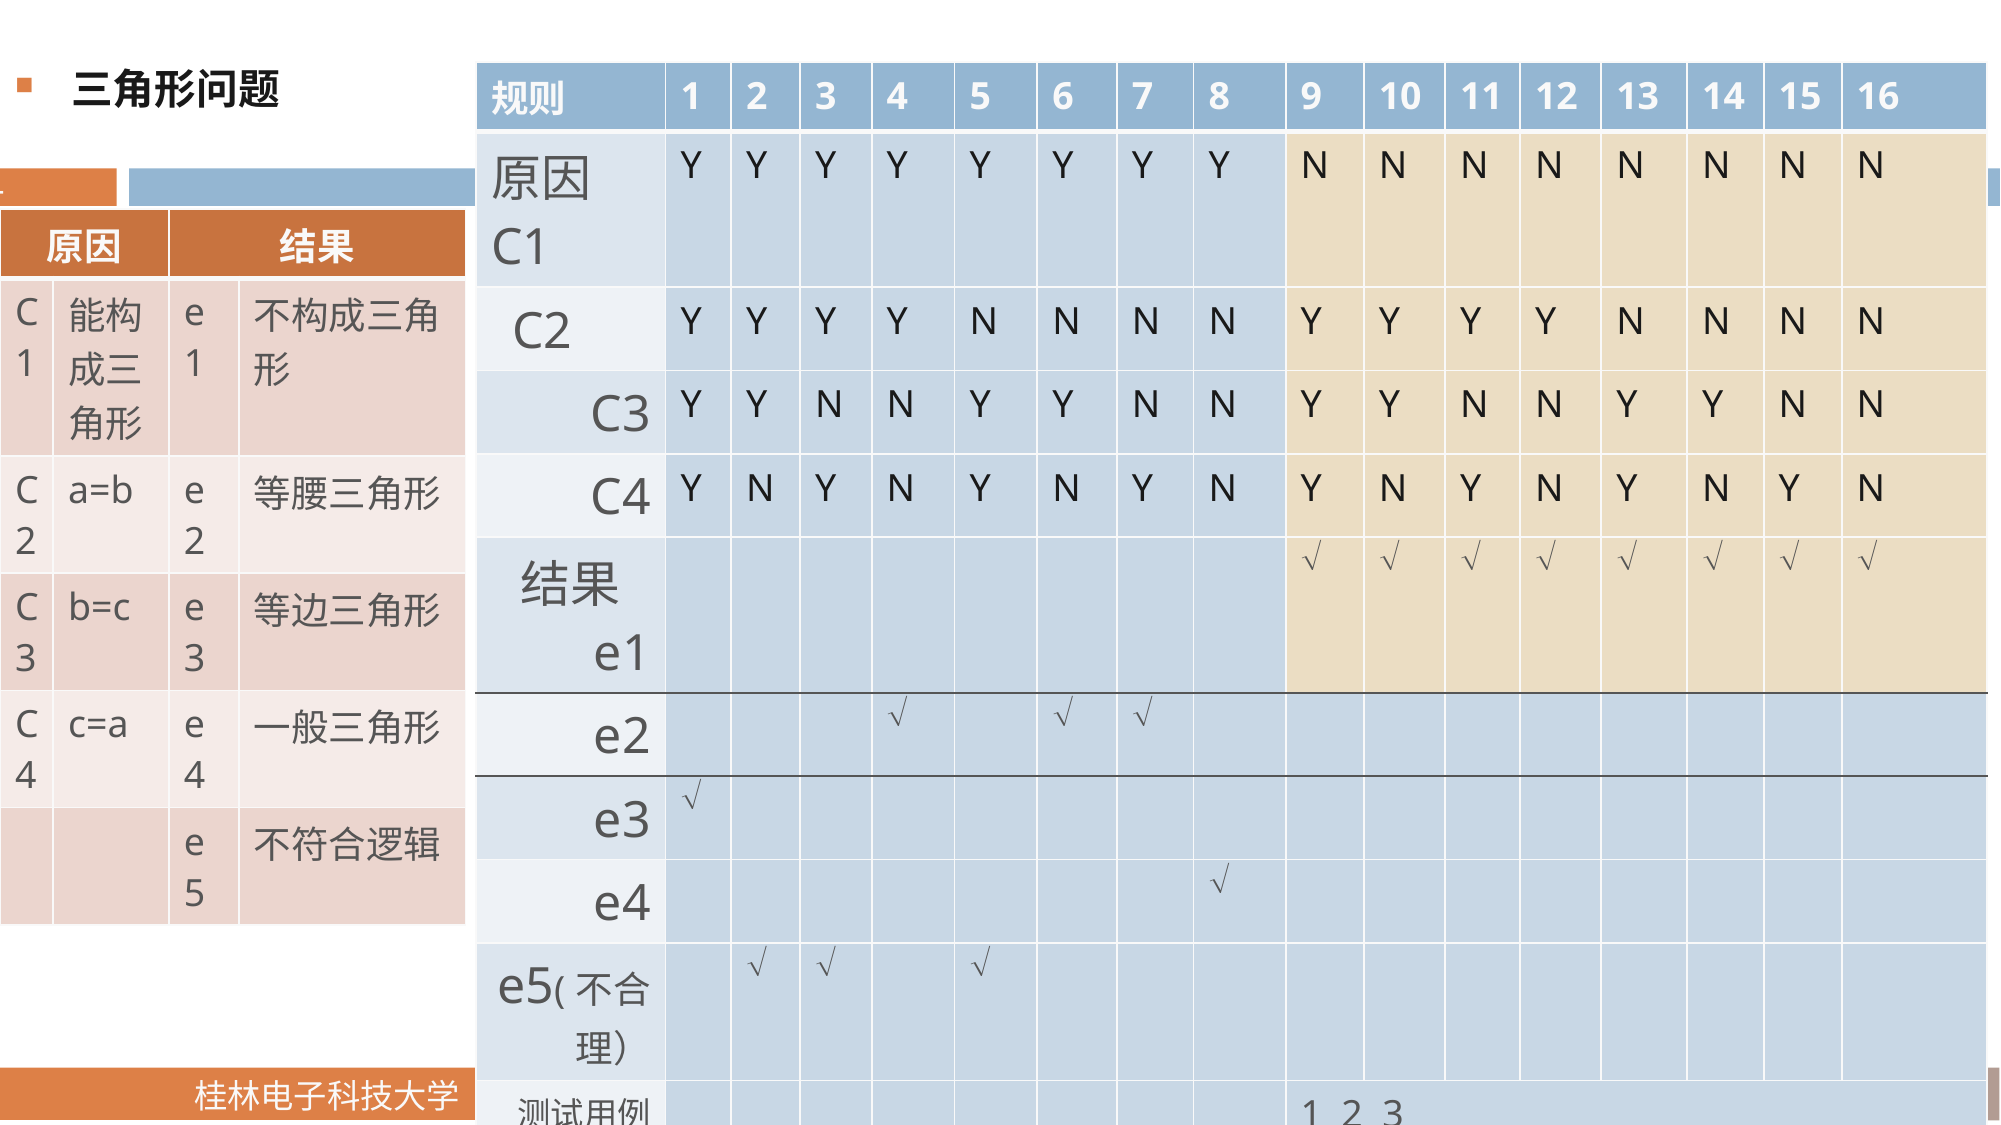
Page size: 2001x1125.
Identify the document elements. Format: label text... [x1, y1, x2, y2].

table_cell N [1843, 455, 1986, 536]
table_cell [1521, 777, 1600, 859]
table_cell Y [666, 134, 730, 286]
table_cell [1765, 860, 1841, 942]
table_cell [1118, 777, 1193, 859]
table_cell 不符合逻辑 [240, 808, 465, 924]
table_cell Y [732, 371, 799, 453]
table_header 14 [1688, 63, 1763, 129]
table_cell Y [1765, 455, 1841, 536]
table_cell Y [1688, 371, 1763, 453]
table_cell N [1194, 288, 1285, 370]
table_cell N [1521, 371, 1600, 453]
table_cell [732, 538, 799, 692]
table_cell Y [955, 455, 1036, 536]
table_cell c=a [54, 691, 168, 807]
table_cell  [1765, 538, 1841, 692]
table_header 6 [1038, 63, 1116, 129]
table_cell [732, 1081, 799, 1125]
table_cell C2 [477, 288, 665, 370]
table_cell [801, 860, 871, 942]
table_header 8 [1194, 63, 1285, 129]
table_cell [1038, 944, 1116, 1080]
table_cell [666, 694, 730, 775]
table_cell Y [666, 288, 730, 370]
table_cell [1365, 944, 1444, 1080]
table_cell N [873, 455, 954, 536]
table_cell [801, 694, 871, 775]
table_cell Y [801, 288, 871, 370]
table_cell Y [1602, 455, 1686, 536]
table_cell [1688, 777, 1763, 859]
table_cell [1688, 694, 1763, 775]
table_cell e4 [170, 691, 238, 807]
table_cell [1118, 860, 1193, 942]
table_cell Y [1038, 134, 1116, 286]
table_header 16 [1843, 63, 1986, 129]
table_cell Y [873, 288, 954, 370]
table_cell N [732, 455, 799, 536]
table_cell 等边三角形 [240, 574, 465, 690]
table_cell N [1118, 371, 1193, 453]
table_cell 1 2 3 [1287, 1081, 1986, 1125]
table_cell N [1118, 288, 1193, 370]
table_cell Y [732, 288, 799, 370]
table_cell [1843, 860, 1986, 942]
table_cell N [1194, 455, 1285, 536]
table_cell [873, 860, 954, 942]
table_cell N [1765, 134, 1841, 286]
table_cell N [1194, 371, 1285, 453]
table_cell e3 [477, 777, 665, 859]
table_cell Y [873, 134, 954, 286]
table_header 原因 [1, 210, 168, 276]
table_cell Y [801, 134, 871, 286]
table_cell  [1843, 538, 1986, 692]
table_cell Y [1118, 134, 1193, 286]
table_cell  [1602, 538, 1686, 692]
table_cell C3 [477, 371, 665, 453]
table_cell e1 [170, 281, 238, 455]
table_cell N [1843, 371, 1986, 453]
table_cell e2 [477, 694, 665, 775]
table_cell  [1446, 538, 1519, 692]
table_cell 结果 e1 [477, 538, 665, 692]
table_cell [1446, 777, 1519, 859]
table_cell 原因C1 [477, 134, 665, 286]
table_header 13 [1602, 63, 1686, 129]
table_cell N [1765, 371, 1841, 453]
table_header 1 [666, 63, 730, 129]
table_cell [1194, 694, 1285, 775]
table_cell Y [1365, 288, 1444, 370]
table_cell [955, 538, 1036, 692]
table_cell [666, 860, 730, 942]
table_cell [801, 777, 871, 859]
table_cell [955, 777, 1036, 859]
table_header 12 [1521, 63, 1600, 129]
table_cell [1118, 538, 1193, 692]
table_cell N [1287, 134, 1363, 286]
table_cell  [732, 944, 799, 1080]
table_cell [1118, 944, 1193, 1080]
table_cell [1765, 694, 1841, 775]
table_header 结果 [170, 210, 465, 276]
table_cell [666, 944, 730, 1080]
table_header 2 [732, 63, 799, 129]
table_cell 等腰三角形 [240, 457, 465, 572]
table_cell 能构成三角形 [54, 281, 168, 455]
table_cell [1287, 777, 1363, 859]
table_cell 一般三角形 [240, 691, 465, 807]
text_box 三角形问题 [0, 31, 500, 145]
table_header 5 [955, 63, 1036, 129]
table_cell [1365, 860, 1444, 942]
table_cell [1843, 944, 1986, 1080]
table_cell Y [1446, 288, 1519, 370]
table_cell [1194, 944, 1285, 1080]
table_cell [1287, 944, 1363, 1080]
table_cell C4 [477, 455, 665, 536]
table_cell [1194, 538, 1285, 692]
table_cell Y [801, 455, 871, 536]
table_cell [1521, 860, 1600, 942]
table_cell N [1602, 288, 1686, 370]
table_cell [1843, 777, 1986, 859]
table_cell N [1843, 134, 1986, 286]
table_cell  [1287, 538, 1363, 692]
table_cell [1, 808, 52, 924]
table_cell [1038, 1081, 1116, 1125]
table_cell Y [1287, 288, 1363, 370]
table_cell [732, 777, 799, 859]
table_cell Y [1194, 134, 1285, 286]
table_cell N [873, 371, 954, 453]
table_cell e4 [477, 860, 665, 942]
table_cell [955, 694, 1036, 775]
table_cell [666, 538, 730, 692]
table_cell N [1688, 288, 1763, 370]
table_cell [1688, 860, 1763, 942]
table_cell N [1765, 288, 1841, 370]
table_cell  [1038, 694, 1116, 775]
table_cell [732, 860, 799, 942]
table_cell [1038, 538, 1116, 692]
table_cell Y [1446, 455, 1519, 536]
table_cell Y [1118, 455, 1193, 536]
table_cell e5(不合理） [477, 944, 665, 1080]
table_cell N [1038, 288, 1116, 370]
table_cell [1446, 944, 1519, 1080]
table_cell  [1365, 538, 1444, 692]
table_header 7 [1118, 63, 1193, 129]
table_cell  [1688, 538, 1763, 692]
table_cell [1602, 860, 1686, 942]
table_cell [873, 944, 954, 1080]
table_cell [1287, 860, 1363, 942]
table_cell Y [955, 134, 1036, 286]
table_cell N [1521, 455, 1600, 536]
table_cell [666, 1081, 730, 1125]
table_cell Y [1602, 371, 1686, 453]
table_header 4 [873, 63, 954, 129]
table_cell [801, 538, 871, 692]
table_cell [1446, 860, 1519, 942]
table_cell N [1365, 455, 1444, 536]
table_cell Y [666, 455, 730, 536]
table_cell [801, 1081, 871, 1125]
table_cell  [801, 944, 871, 1080]
table_cell Y [1287, 371, 1363, 453]
table_cell C4 [1, 691, 52, 807]
table_cell [1365, 777, 1444, 859]
table_cell 不构成三角形 [240, 281, 465, 455]
table_cell  [955, 944, 1036, 1080]
table_cell Y [1287, 455, 1363, 536]
table_header 3 [801, 63, 871, 129]
table_cell  [1194, 860, 1285, 942]
table_cell [1038, 777, 1116, 859]
table_cell e2 [170, 457, 238, 572]
table_cell  [1118, 694, 1193, 775]
table_cell [1521, 944, 1600, 1080]
table_cell [1287, 694, 1363, 775]
table_cell [1765, 944, 1841, 1080]
table_cell N [1843, 288, 1986, 370]
table_cell 测试用例 [477, 1081, 665, 1125]
table_cell N [1521, 134, 1600, 286]
table_cell [955, 860, 1036, 942]
table_cell Y [1038, 371, 1116, 453]
table_cell N [955, 288, 1036, 370]
table_cell [1602, 694, 1686, 775]
table_cell  [666, 777, 730, 859]
table_cell Y [732, 134, 799, 286]
table_cell e3 [170, 574, 238, 690]
table_cell [955, 1081, 1036, 1125]
table_cell [1602, 944, 1686, 1080]
table_cell N [801, 371, 871, 453]
table_cell [732, 694, 799, 775]
table_cell C1 [1, 281, 52, 455]
table_cell [1194, 777, 1285, 859]
table_cell N [1688, 134, 1763, 286]
table_cell [873, 538, 954, 692]
table_cell Y [1365, 371, 1444, 453]
table_cell [1602, 777, 1686, 859]
table_cell [873, 777, 954, 859]
table_cell b=c [54, 574, 168, 690]
table_cell  [1521, 538, 1600, 692]
table_cell N [1602, 134, 1686, 286]
table_header 11 [1446, 63, 1519, 129]
table_header 15 [1765, 63, 1841, 129]
table_cell N [1038, 455, 1116, 536]
table_header 规则 [477, 63, 665, 129]
table_cell C2 [1, 457, 52, 572]
table_cell [1765, 777, 1841, 859]
table_cell [1038, 860, 1116, 942]
table_cell Y [955, 371, 1036, 453]
table_cell Y [1521, 288, 1600, 370]
table_cell e5 [170, 808, 238, 924]
table_cell Y [666, 371, 730, 453]
table_cell C3 [1, 574, 52, 690]
table_cell a=b [54, 457, 168, 572]
table_cell [1521, 694, 1600, 775]
table_cell [1118, 1081, 1193, 1125]
table_header 10 [1365, 63, 1444, 129]
table_cell  [873, 694, 954, 775]
table_cell [1843, 694, 1986, 775]
table_cell N [1688, 455, 1763, 536]
table_cell [1446, 694, 1519, 775]
table_cell N [1365, 134, 1444, 286]
table_cell [873, 1081, 954, 1125]
table_cell N [1446, 371, 1519, 453]
table_cell [1365, 694, 1444, 775]
table_cell N [1446, 134, 1519, 286]
table_cell [54, 808, 168, 924]
table_cell [1194, 1081, 1285, 1125]
table_header 9 [1287, 63, 1363, 129]
table_cell [1688, 944, 1763, 1080]
